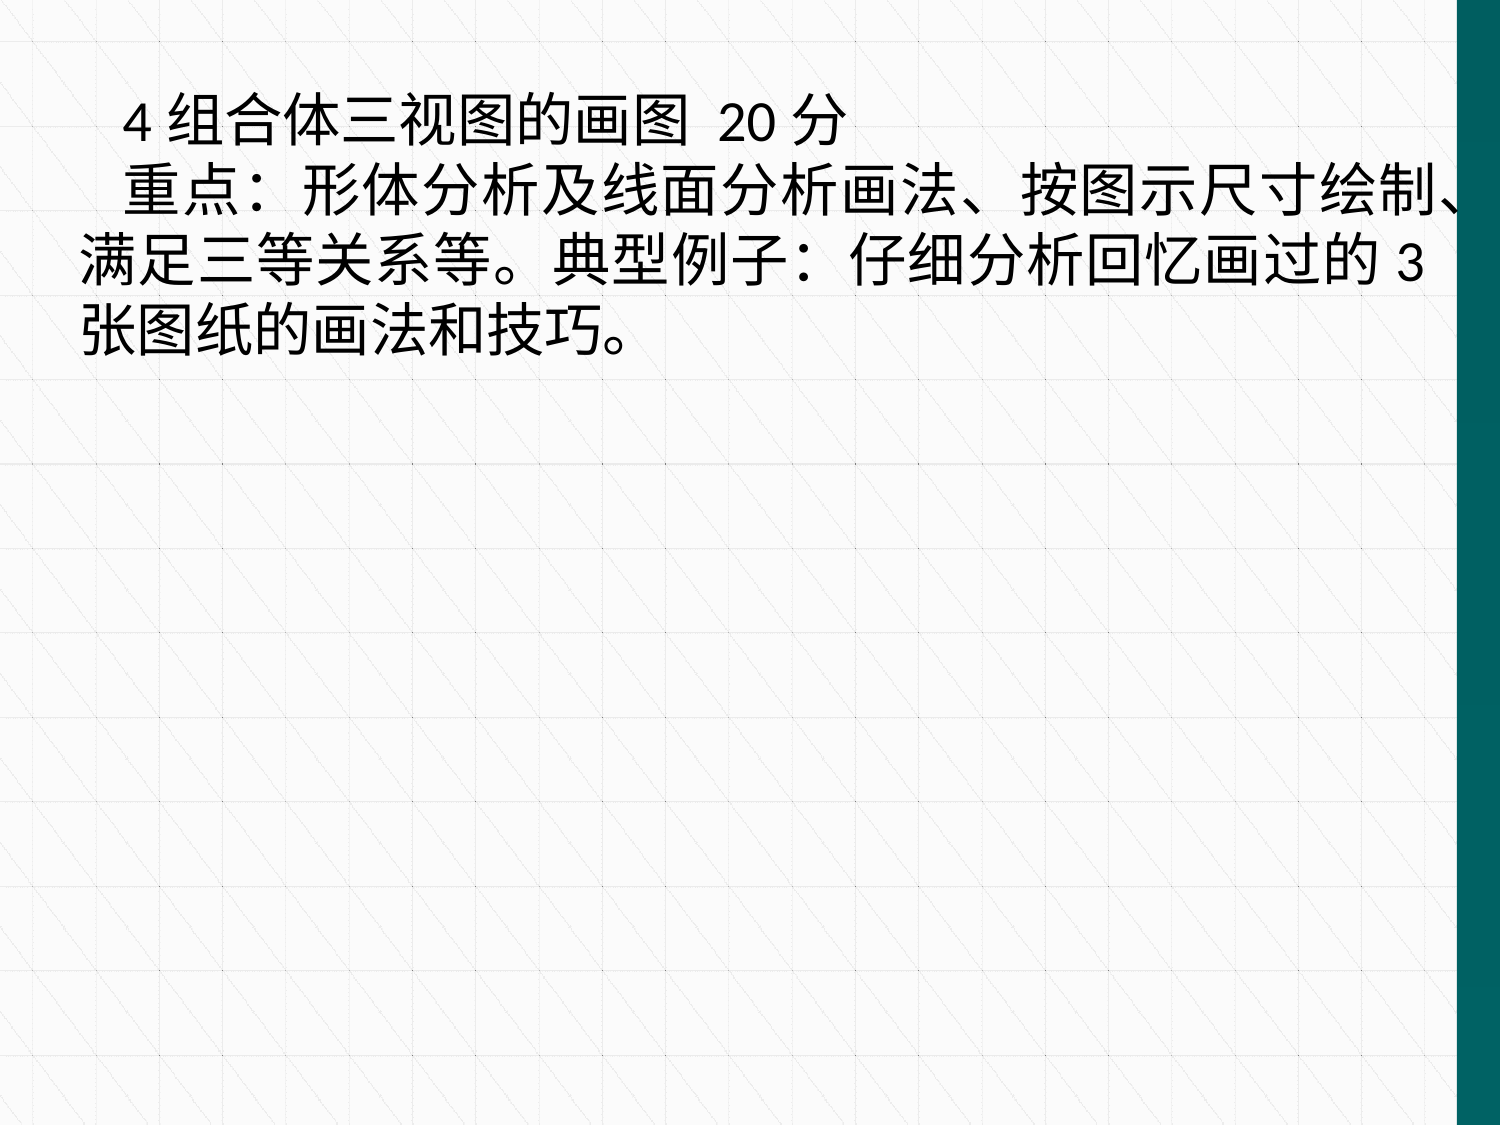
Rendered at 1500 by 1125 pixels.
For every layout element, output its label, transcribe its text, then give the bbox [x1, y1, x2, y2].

picture [0, 0, 1457, 1125]
text_box 4组合体三视图的画图 20分 重点：形体分析及线面分析画法、按图示尺寸绘制、满足三等关系等。典型例子：仔细分析回忆画过的3张图纸的画法和技巧。 [78, 82, 1439, 363]
